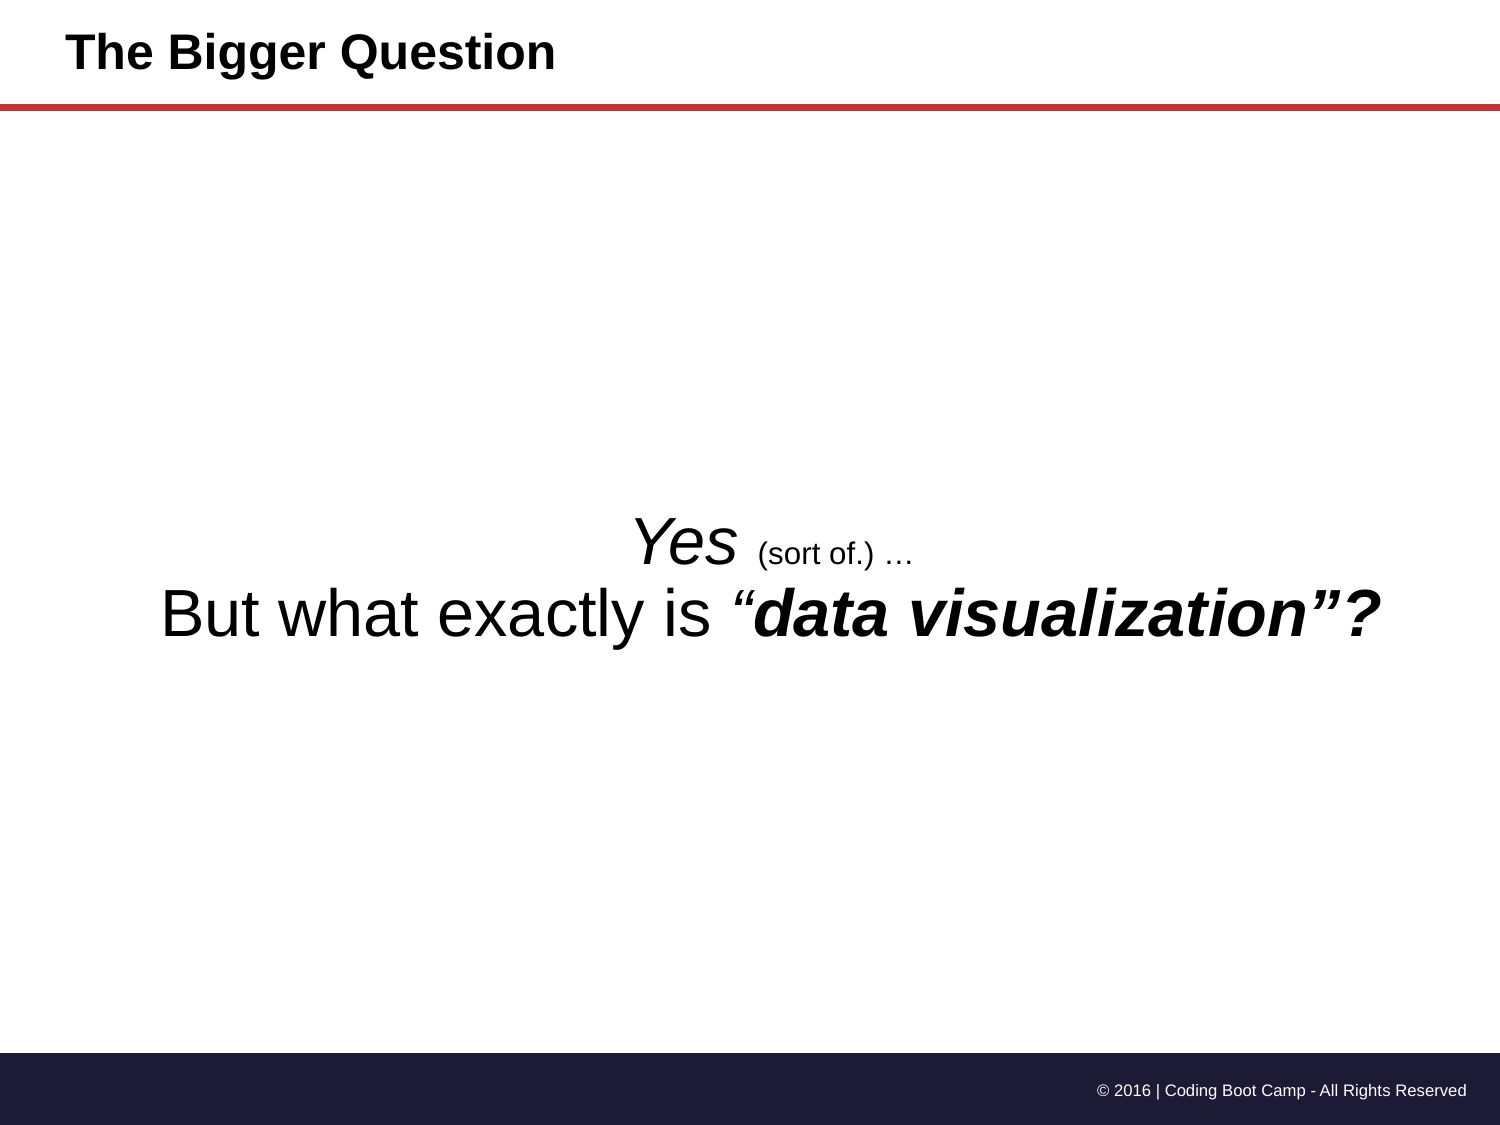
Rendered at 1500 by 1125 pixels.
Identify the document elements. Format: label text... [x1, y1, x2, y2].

title The Bigger Question [50, 0, 948, 108]
text_box Yes (sort of.) … But what exactly is “data visualization”? [49, 500, 1456, 625]
